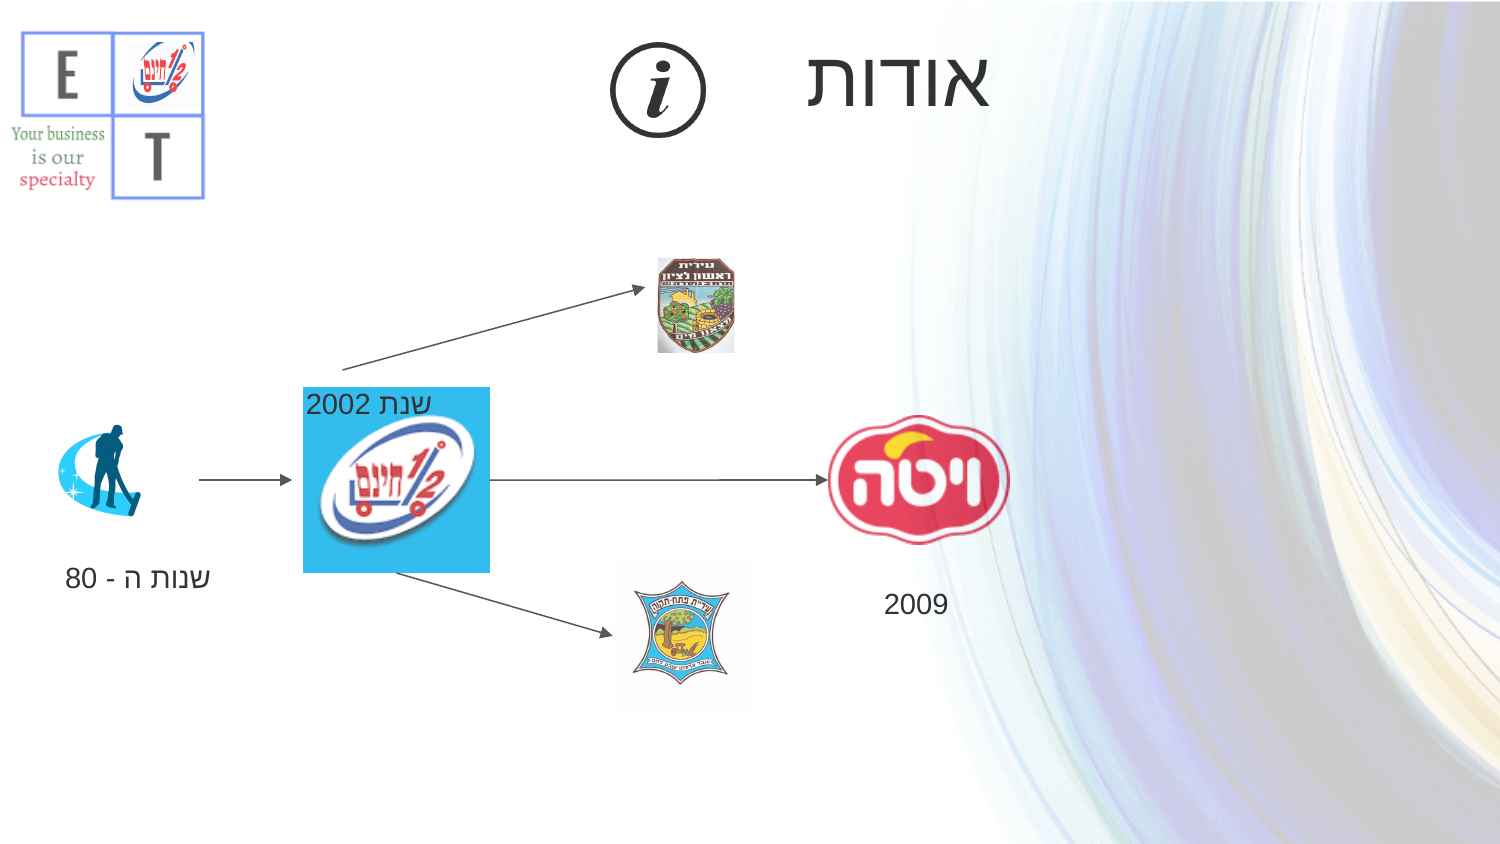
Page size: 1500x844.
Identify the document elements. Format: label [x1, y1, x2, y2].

text_box [342, 286, 646, 371]
text_box [396, 572, 613, 637]
picture [0, 0, 1500, 844]
